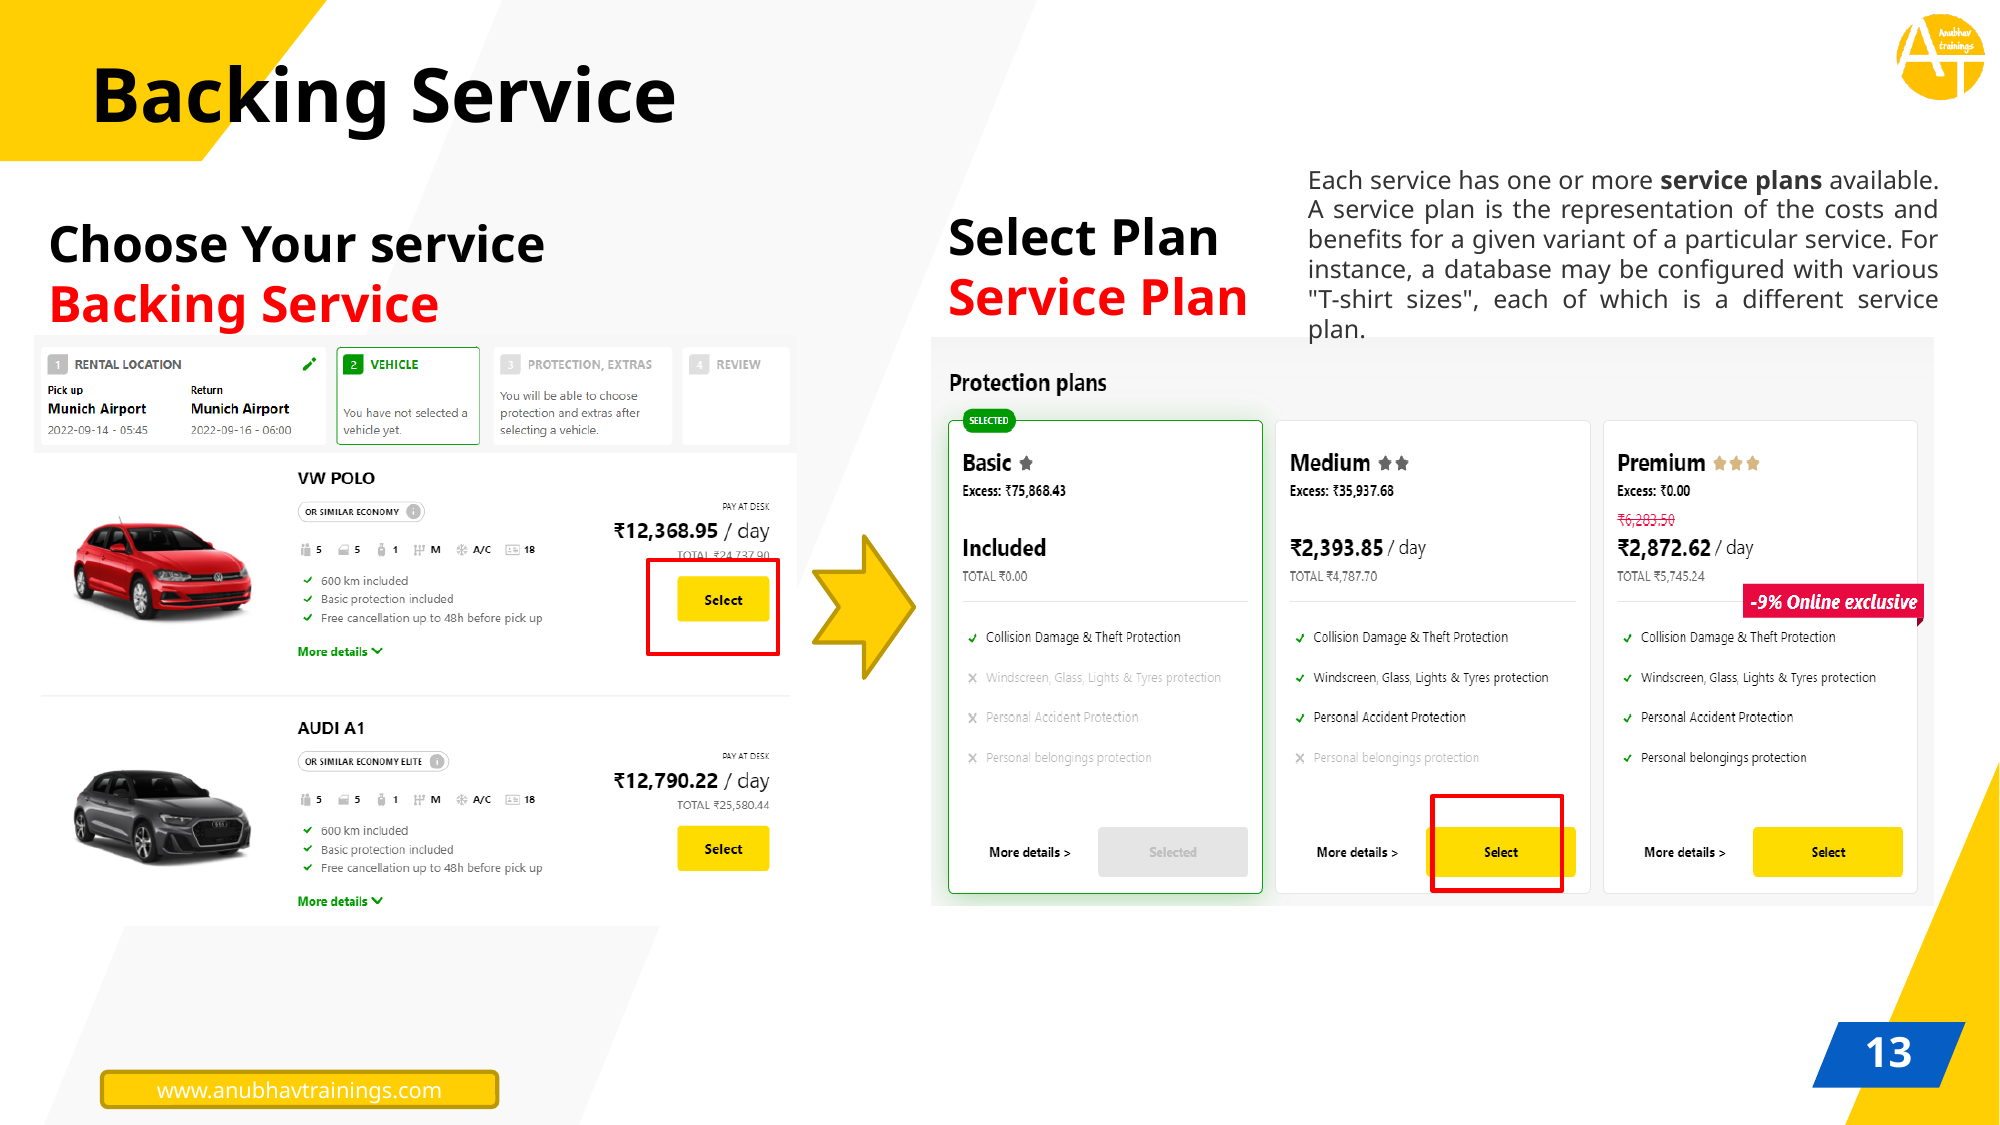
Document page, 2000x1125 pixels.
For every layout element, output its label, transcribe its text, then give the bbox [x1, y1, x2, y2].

text_box www.anubhavtrainings.com [99, 1069, 500, 1110]
text_box [0, 0, 329, 164]
picture [33, 335, 797, 927]
text_box Each service has one or more service plans available. A service plan is the representation of the costs and benefits for a given variant of a particular service. For instance, a database may be configured with various "T-shirt sizes", each of which is a different service plan. [1293, 156, 1955, 352]
slide_number 13 [1847, 1024, 1931, 1086]
text_box Choose Your service Backing Service [33, 205, 743, 334]
text_box Select Plan Service Plan [933, 198, 1293, 333]
text_box [812, 534, 916, 680]
picture [931, 335, 1934, 907]
picture [1888, 8, 1989, 108]
title Backing Service [90, 31, 1152, 148]
